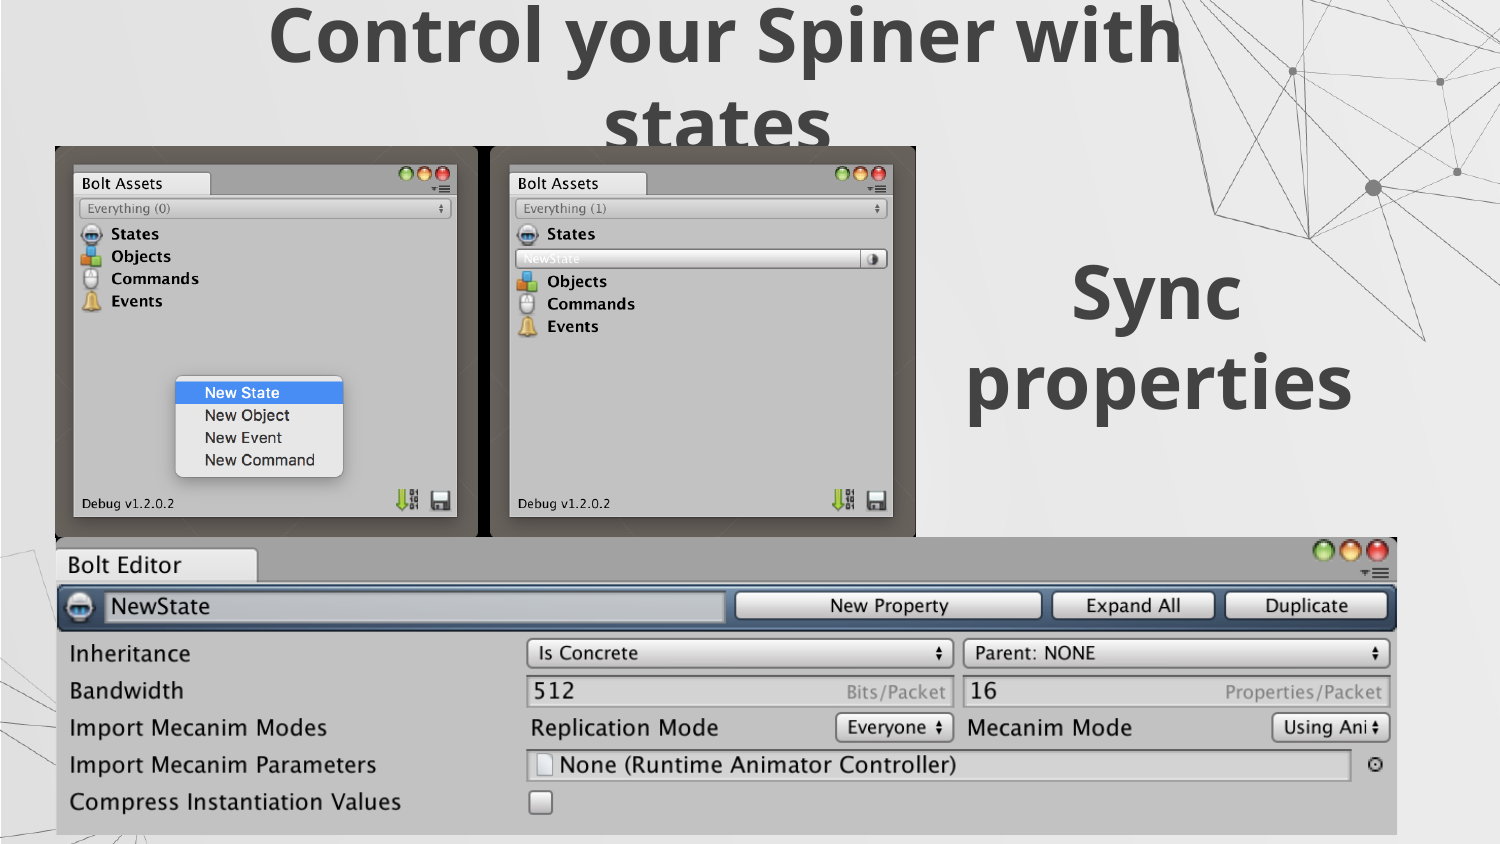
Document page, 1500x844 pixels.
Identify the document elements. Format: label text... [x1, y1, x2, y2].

title Control your Spiner with states [130, 0, 1323, 188]
picture [1323, 0, 1500, 188]
picture [0, 0, 1500, 844]
title Sync properties [921, 188, 1500, 481]
